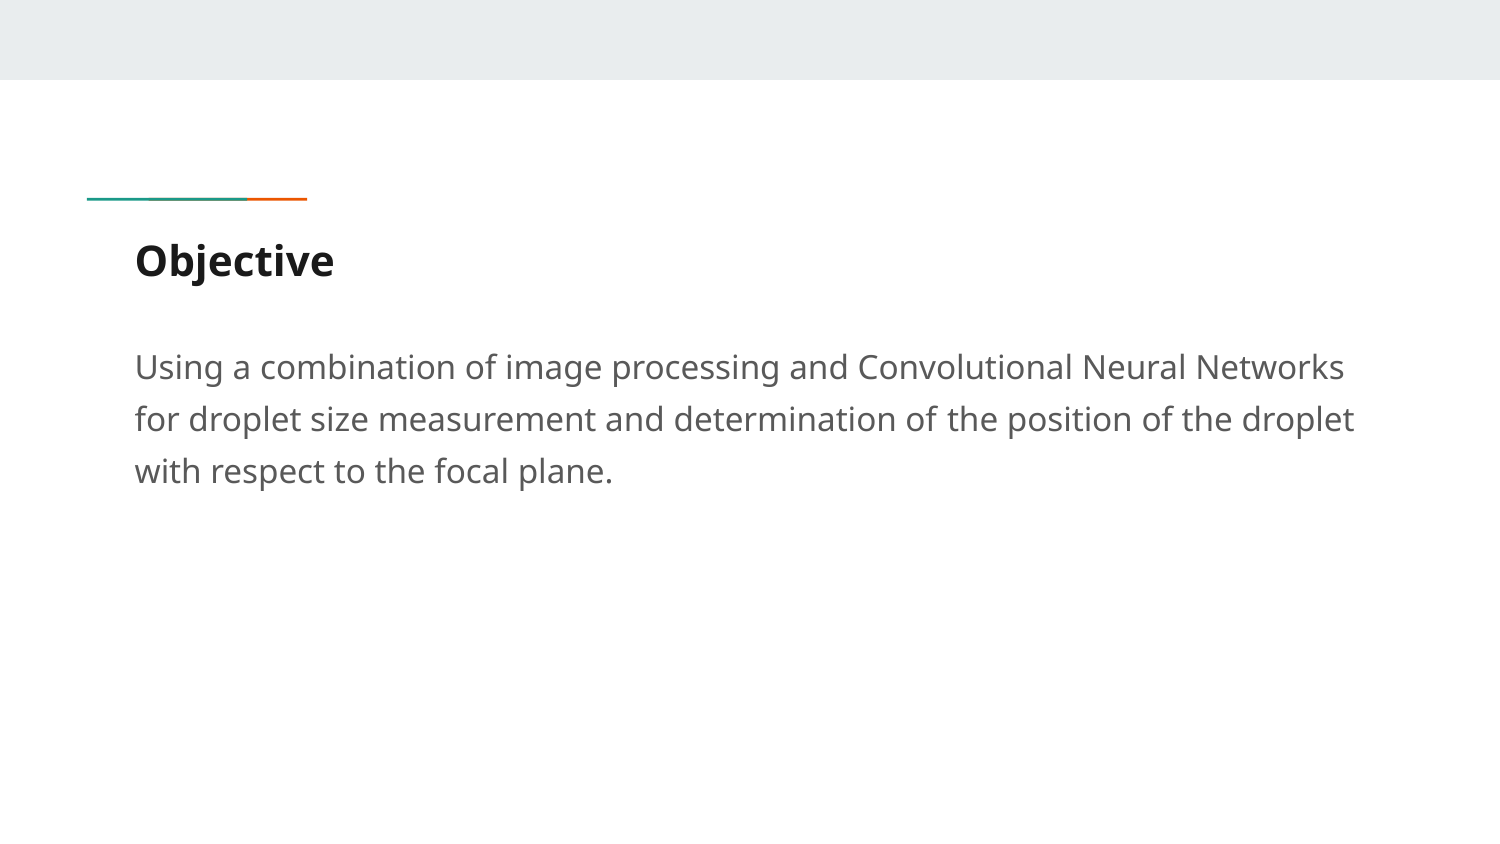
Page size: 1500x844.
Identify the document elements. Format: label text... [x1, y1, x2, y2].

title Objective [119, 216, 1381, 305]
list Using a combination of image processing and Convolutional Neural Networks for droplet size measurement and determination of the position of the droplet with respect to the focal plane. [119, 322, 1381, 694]
